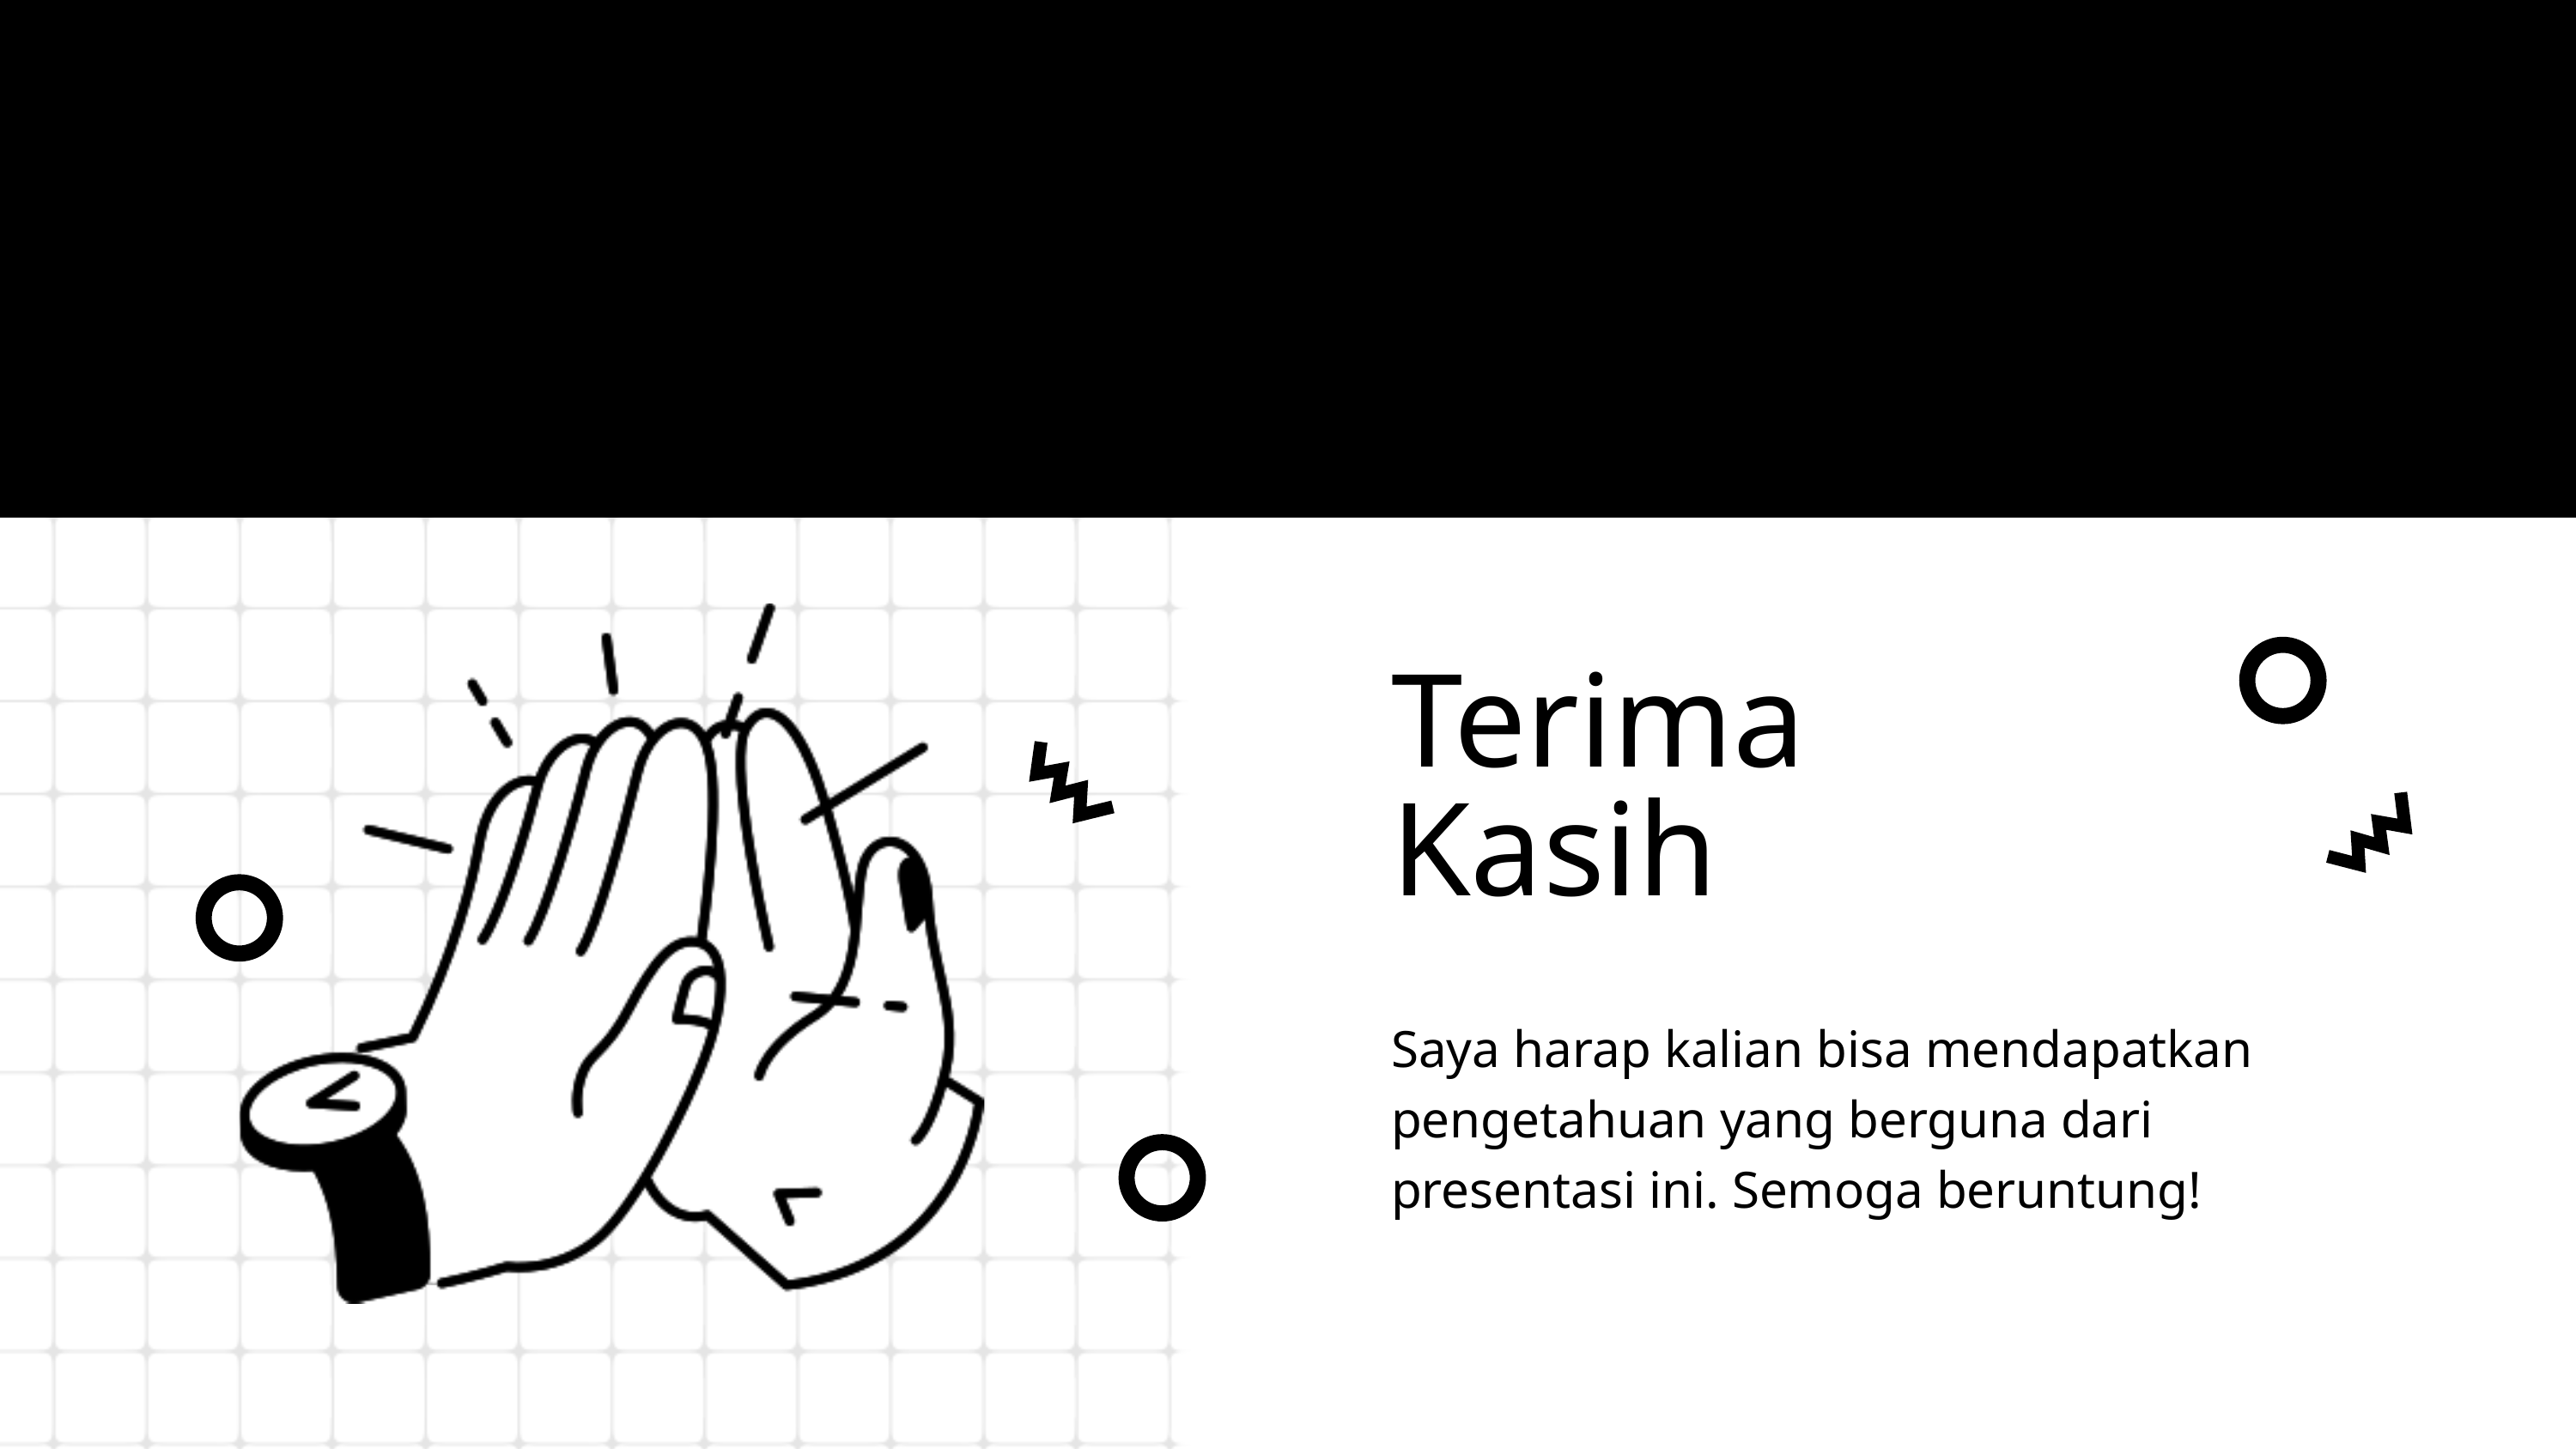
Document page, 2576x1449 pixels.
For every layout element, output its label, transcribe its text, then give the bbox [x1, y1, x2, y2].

text_box [0, 528, 1199, 1449]
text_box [1011, 763, 1120, 809]
text_box Terima Kasih [1391, 664, 1951, 922]
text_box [1126, 1142, 1199, 1214]
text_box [0, 0, 2576, 518]
text_box Saya harap kalian bisa mendapatkan pengetahuan yang berguna dari presentasi ini. Semoga beruntung! [1391, 1007, 2364, 1218]
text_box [203, 882, 276, 955]
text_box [2246, 644, 2319, 717]
text_box [239, 603, 985, 1304]
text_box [2320, 814, 2429, 861]
